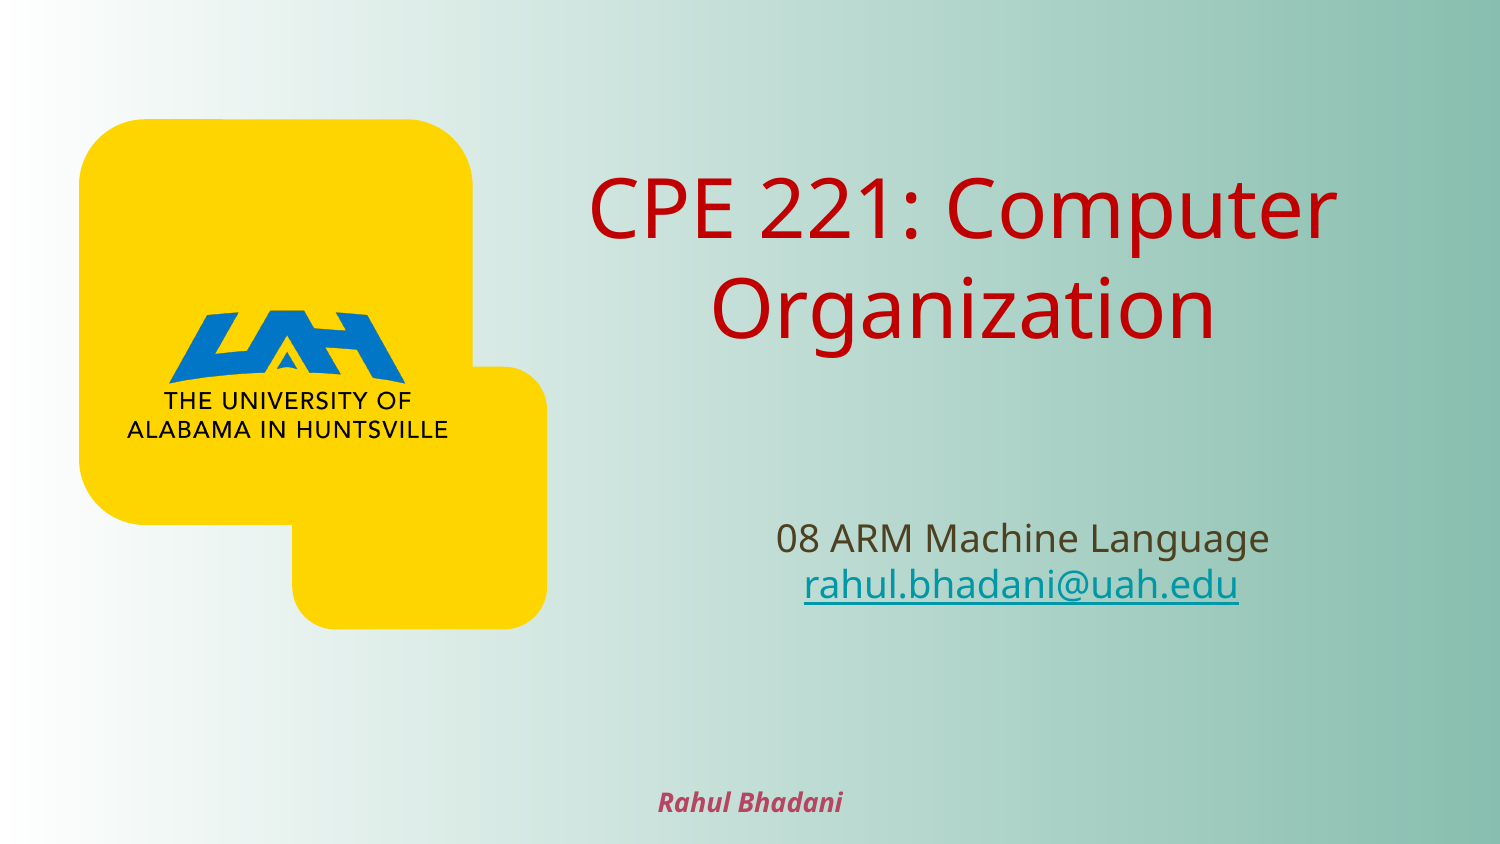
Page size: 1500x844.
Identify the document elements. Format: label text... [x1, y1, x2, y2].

picture [125, 309, 448, 440]
title CPE 221: Computer Organization [502, 36, 1425, 370]
subtitle 08 ARM Machine Language rahul.bhadani@uah.edu [546, 498, 1500, 629]
